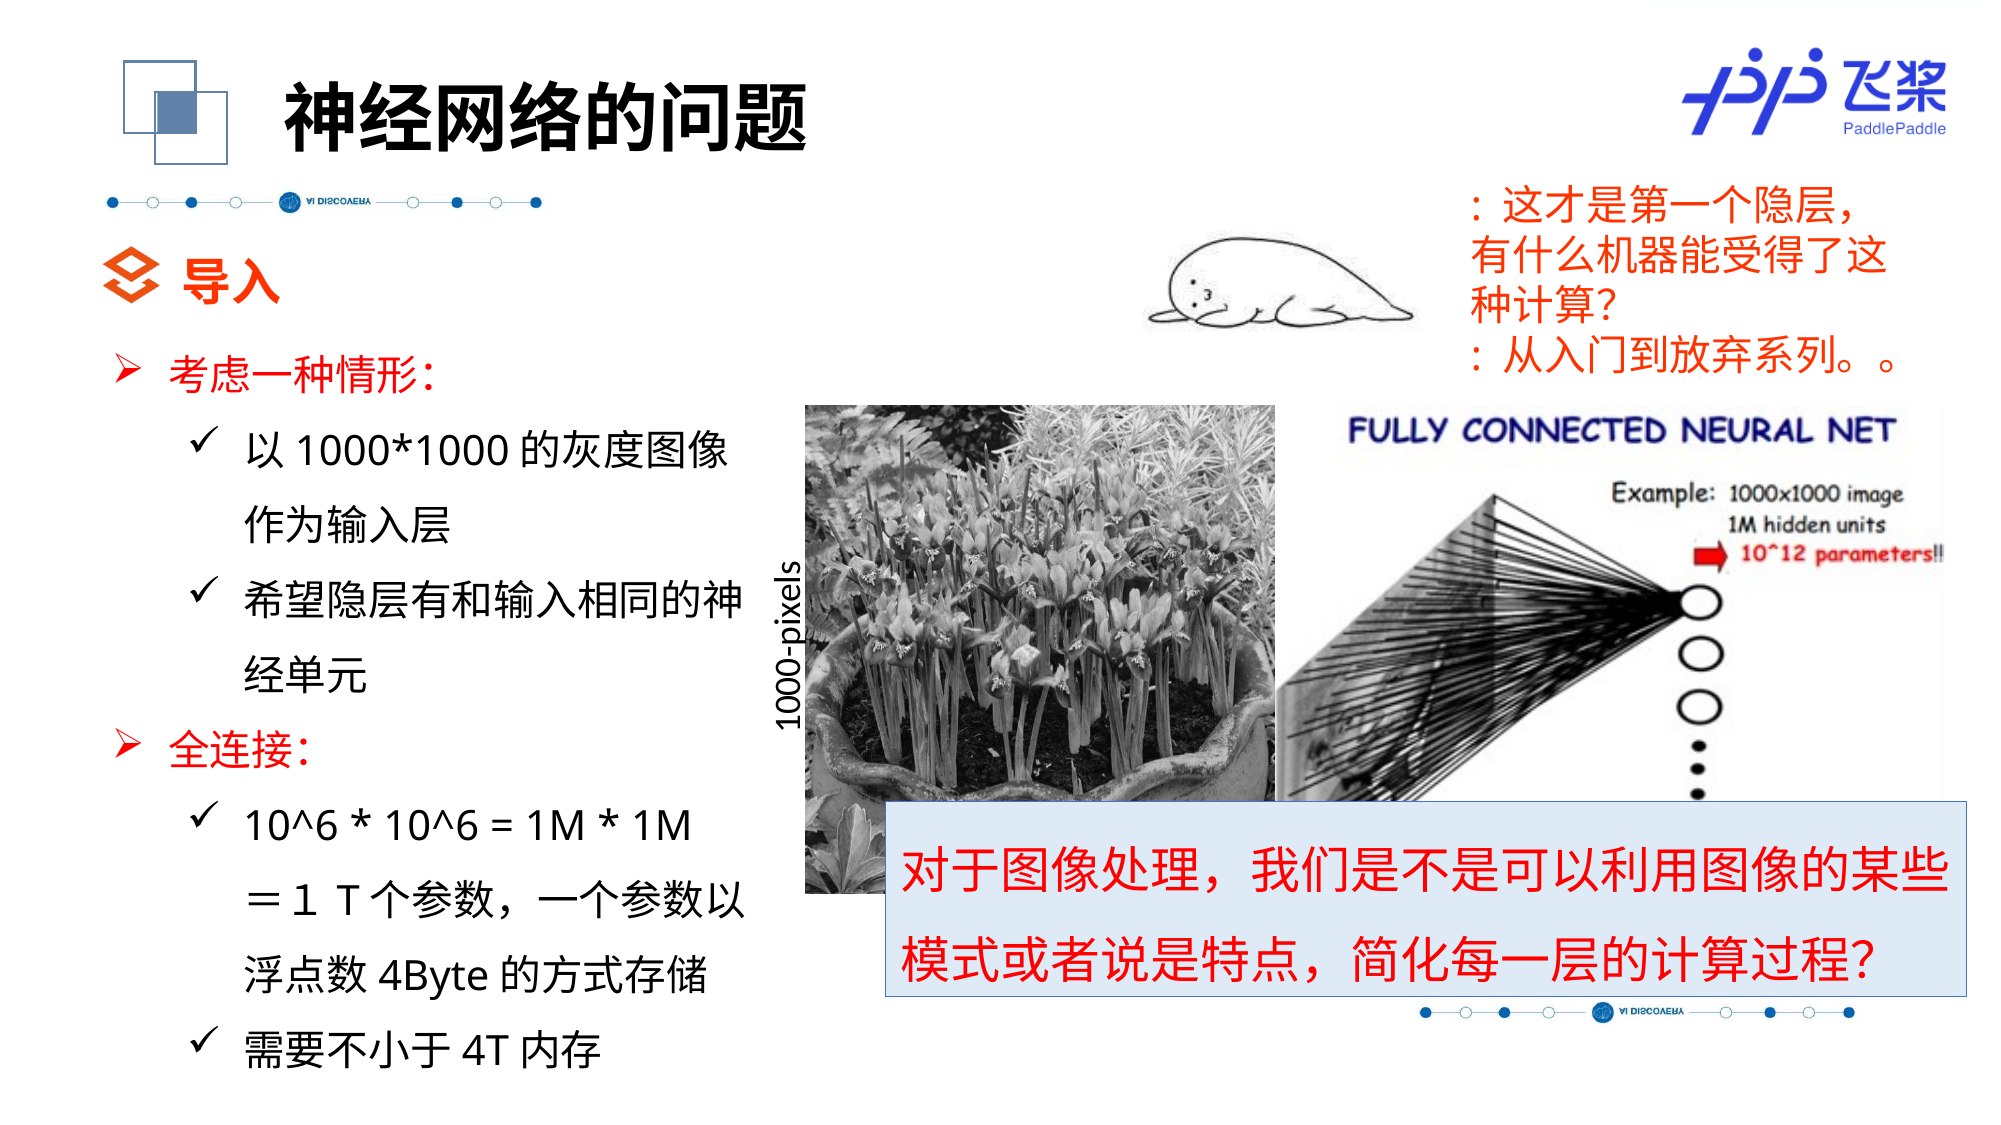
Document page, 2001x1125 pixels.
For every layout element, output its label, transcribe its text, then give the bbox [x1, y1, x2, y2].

text_box 考虑一种情形： 以1000*1000的灰度图像作为输入层 希望隐层有和输入相同的神经单元 全连接： 10^6 * 10^6 = 1M * 1M ＝１T个参数，一个参数以浮点数4Byte的方式存储 需要不小于4T内存 [22, 316, 768, 1081]
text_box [755, 405, 1945, 947]
picture [1635, 0, 1988, 173]
text_box 神经网络的问题 [269, 62, 936, 168]
picture [95, 180, 550, 229]
picture [1408, 997, 1863, 1039]
picture [1118, 168, 1432, 365]
text_box 导入 [166, 227, 1118, 318]
picture [88, 232, 174, 318]
text_box 对于图像处理，我们是不是可以利用图像的某些模式或者说是特点，简化每一层的计算过程？ [885, 801, 1967, 997]
text_box : 这才是第一个隐层，有什么机器能受得了这种计算？ : 从入门到放弃系列。。 [1456, 171, 1926, 387]
